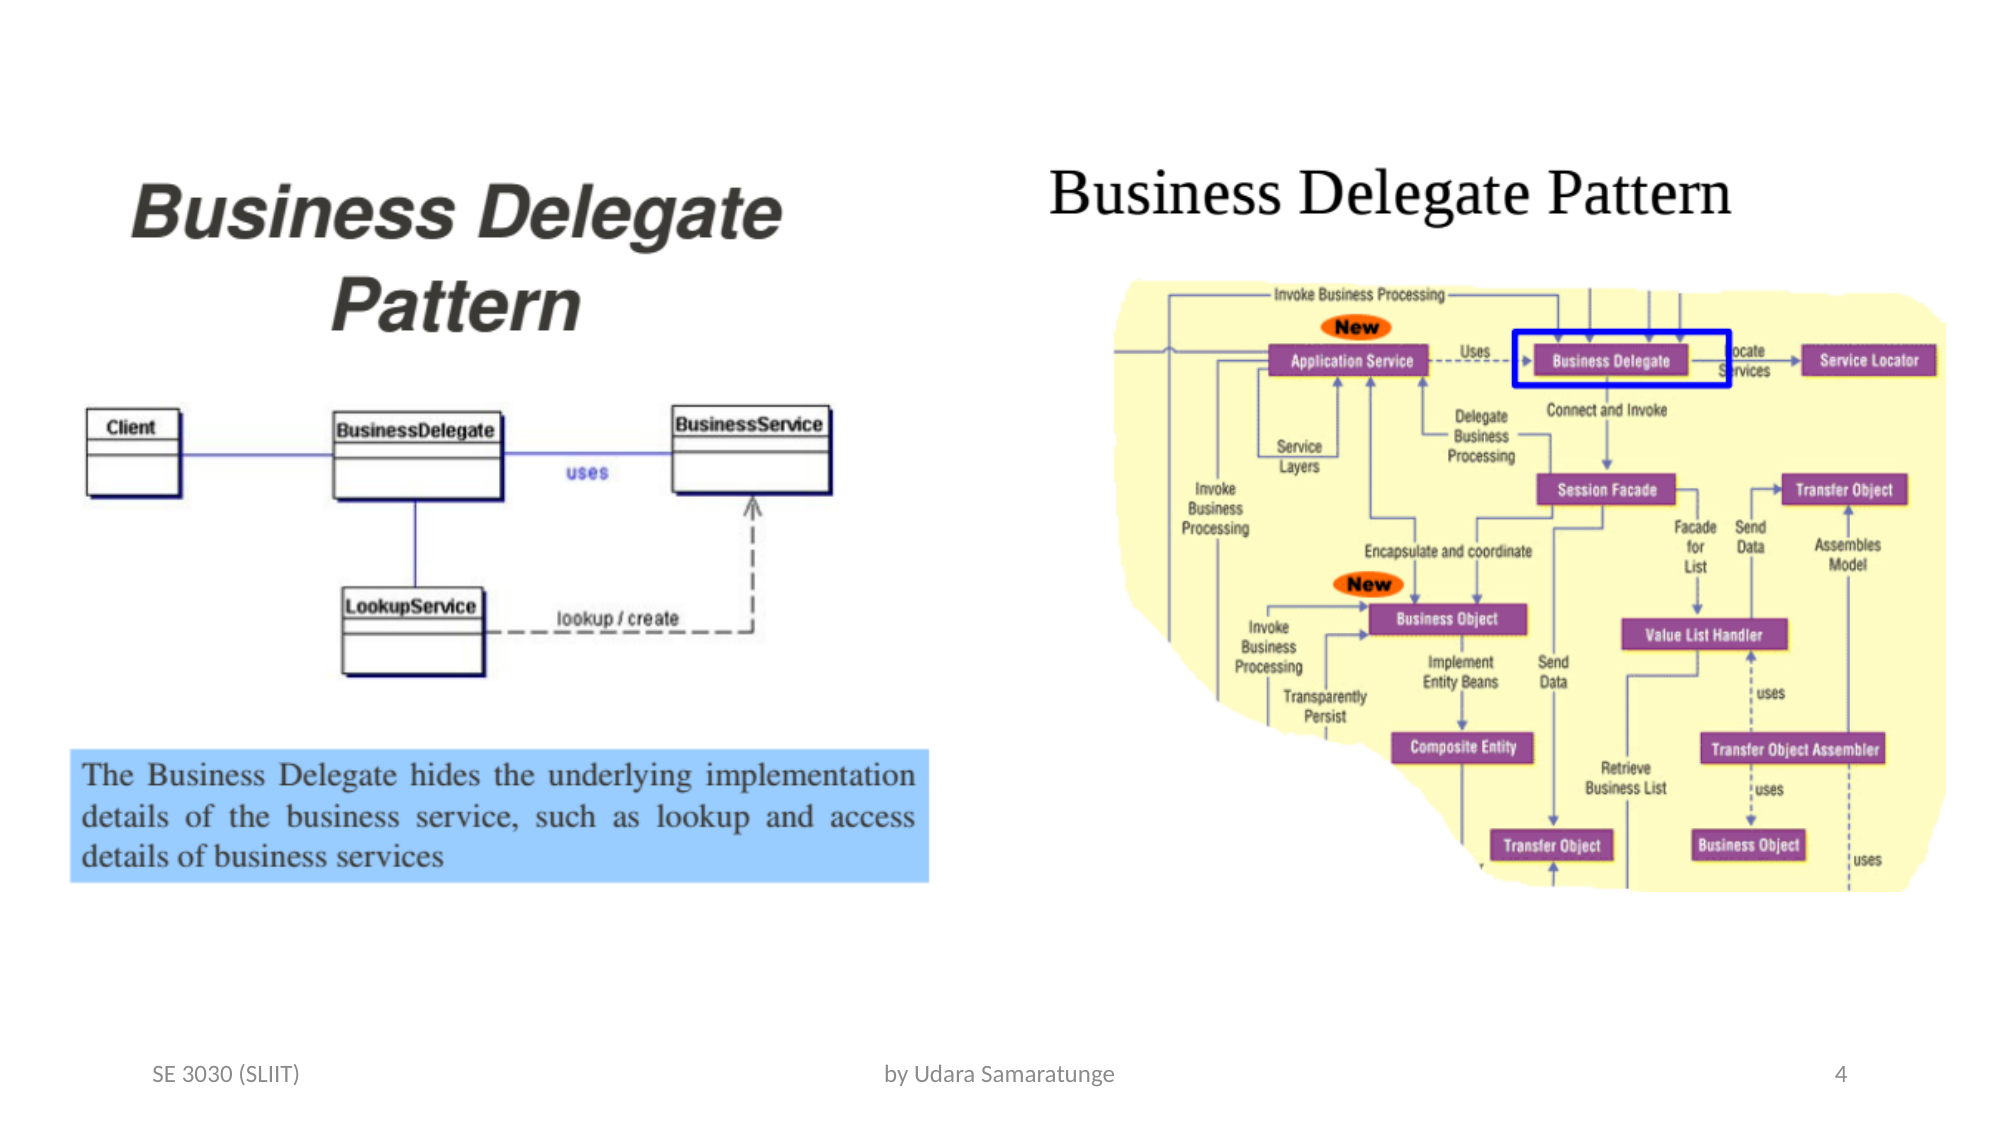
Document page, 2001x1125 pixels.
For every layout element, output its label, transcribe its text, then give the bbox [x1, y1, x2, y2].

footer by Udara Samaratunge [662, 1042, 1338, 1103]
slide_number SE 3030 (SLIIT) [137, 1042, 588, 1103]
slide_number 4 [1412, 1042, 1863, 1103]
picture [54, 178, 936, 892]
picture [1050, 162, 1946, 892]
